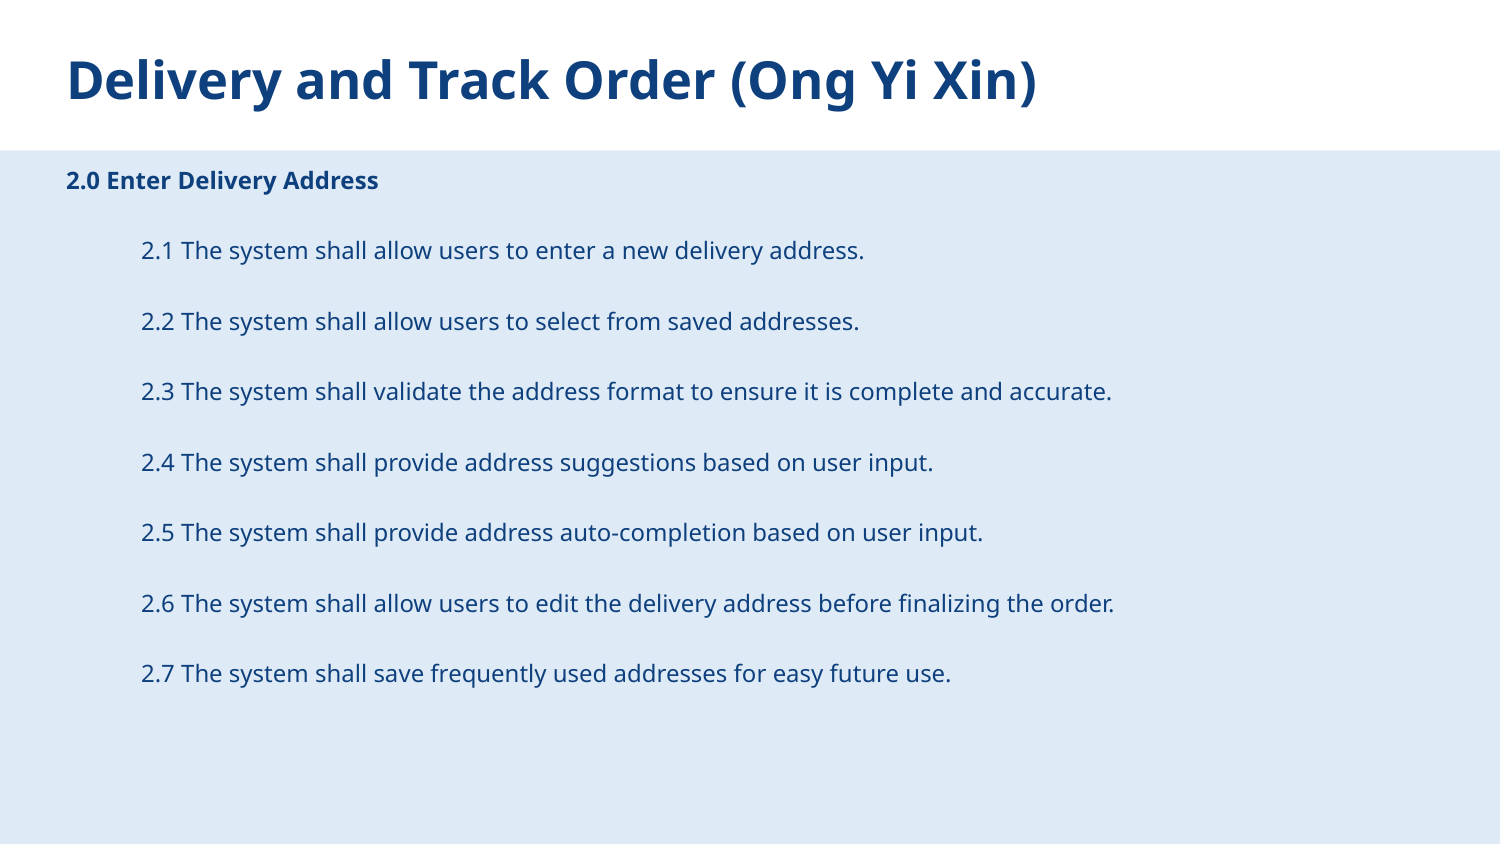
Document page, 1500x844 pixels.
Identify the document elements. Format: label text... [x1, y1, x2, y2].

text_box [0, 150, 1500, 844]
list 2.0 Enter Delivery Address 2.1 The system shall allow users to enter a new delivery address. 2.2 The system shall allow users to select from saved addresses. 2.3 The system shall validate the address format to ensure it is complete and accurate. 2.4 The system shall provide address suggestions based on user input. 2.5 The system shall provide address auto-completion based on user input. 2.6 The system shall allow users to edit the delivery address before finalizing the order. 2.7 The system shall save frequently used addresses for easy future use. [51, 150, 1449, 787]
title Delivery and Track Order (Ong Yi Xin) [51, 31, 1449, 126]
